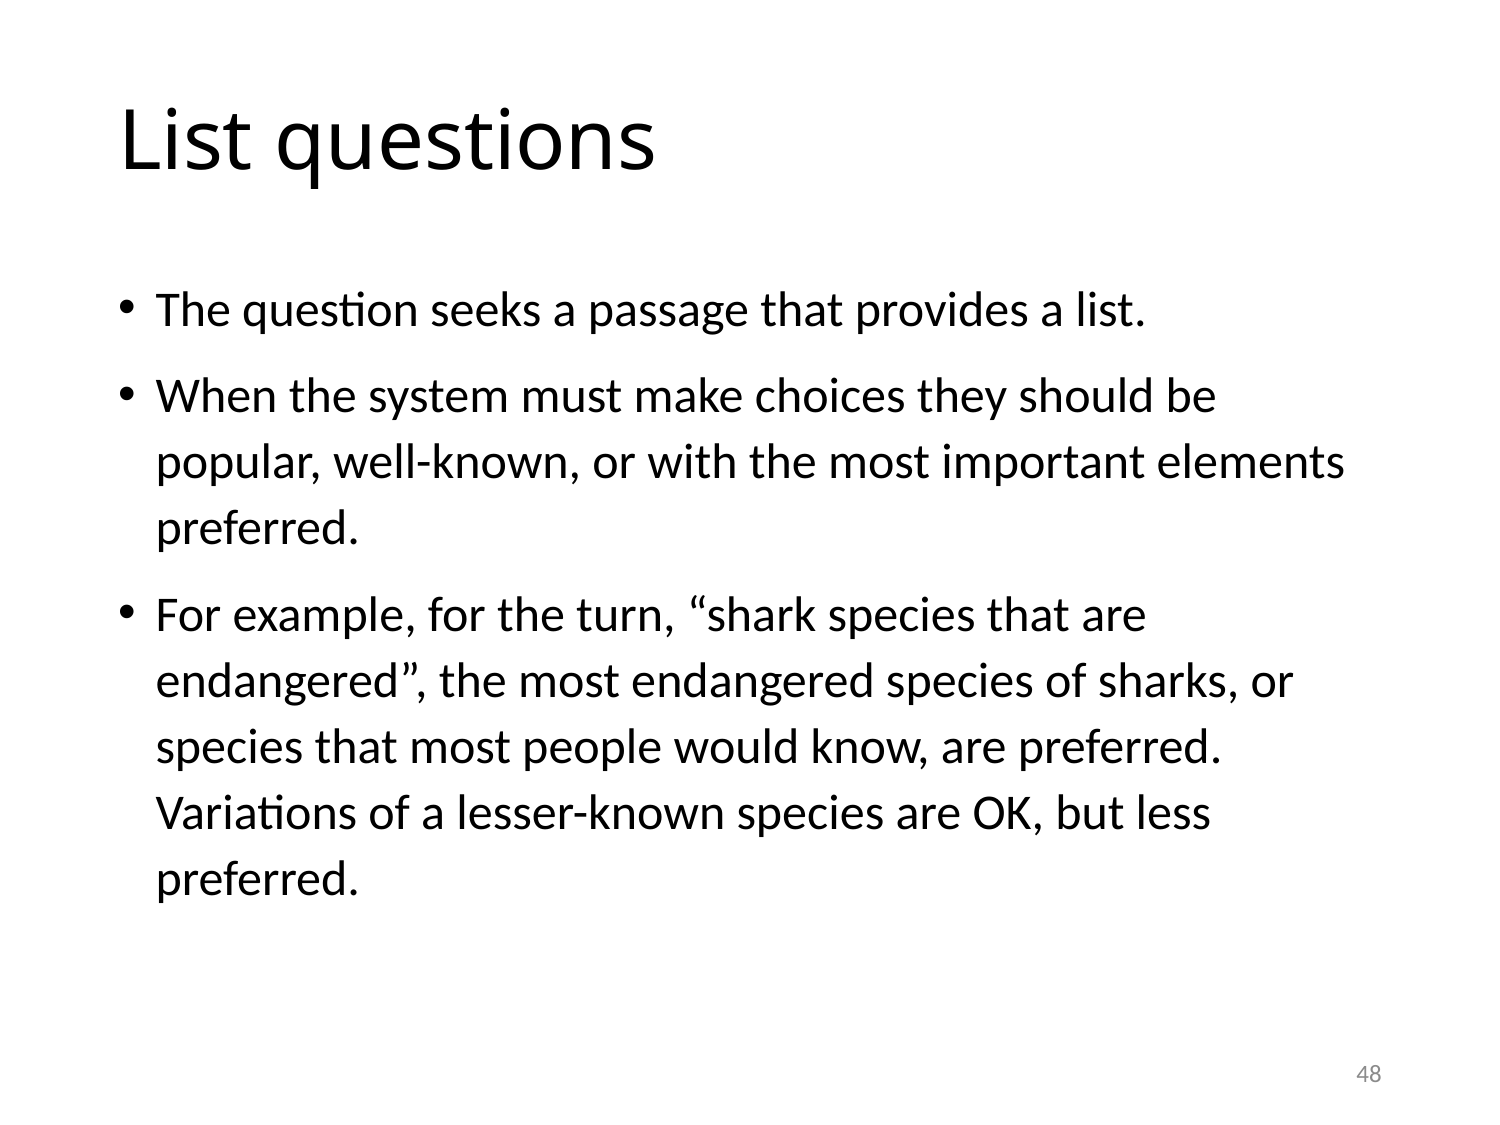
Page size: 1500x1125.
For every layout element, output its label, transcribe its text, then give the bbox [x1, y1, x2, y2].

slide_number 48 [1059, 1042, 1397, 1103]
list The question seeks a passage that provides a list. When the system must make choices they should be popular, well-known, or with the most important elements preferred. For example, for the turn, “shark species that are endangered”, the most endangered species of sharks, or species that most people would know, are preferred. Variations of a lesser-known species are OK, but less preferred. [103, 262, 1397, 1014]
title List questions [103, 59, 1397, 225]
